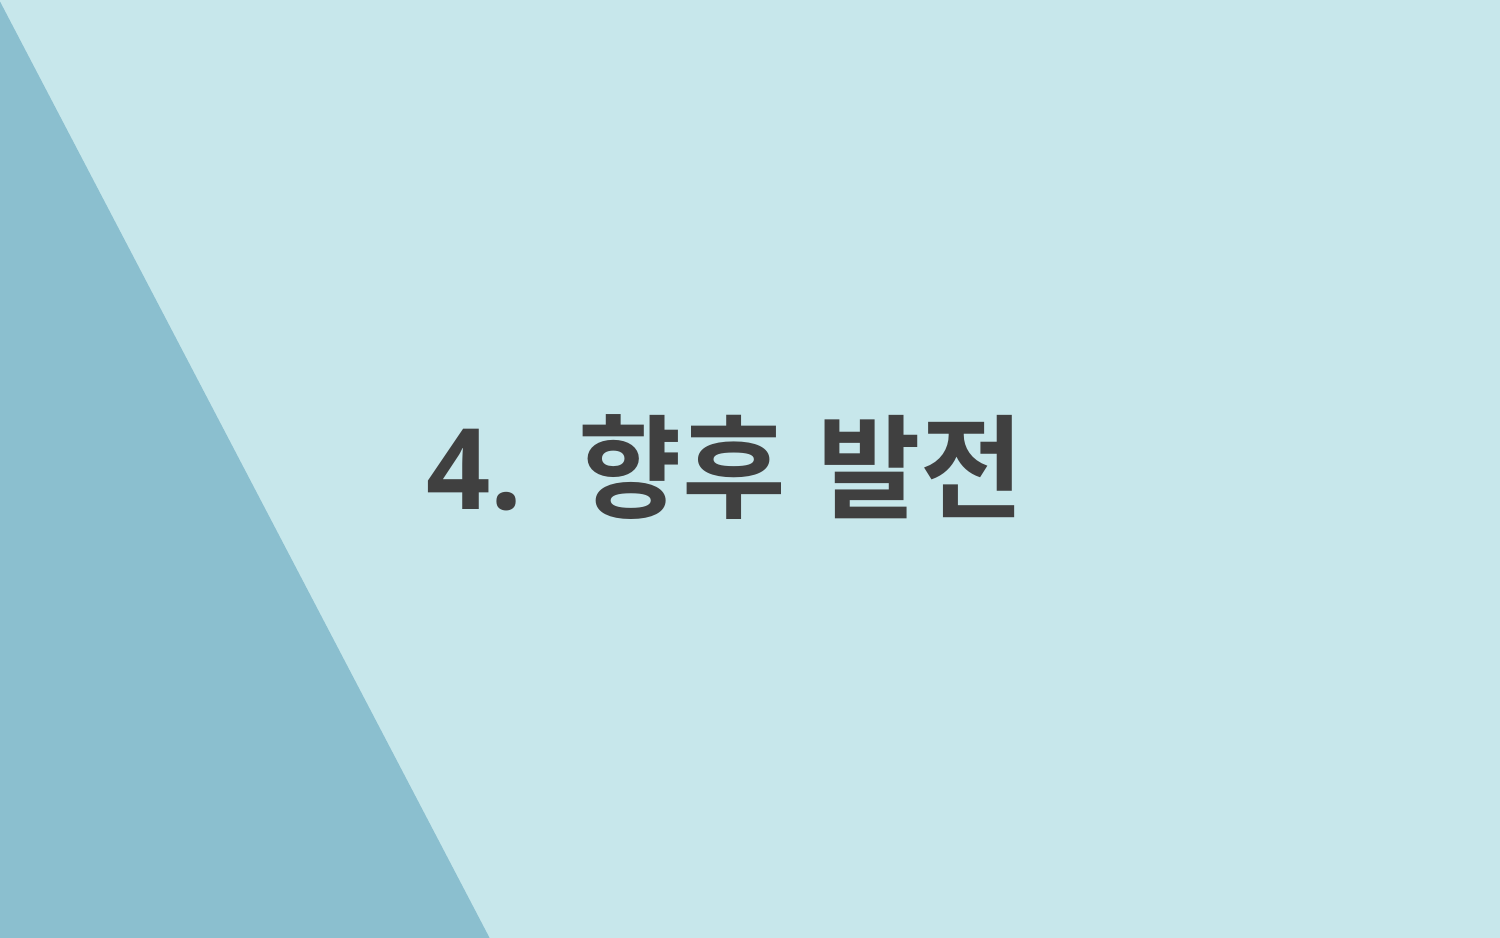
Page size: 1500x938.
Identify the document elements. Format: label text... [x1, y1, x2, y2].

text_box 4. 향후 발전 [411, 389, 1040, 540]
text_box [0, 0, 492, 938]
